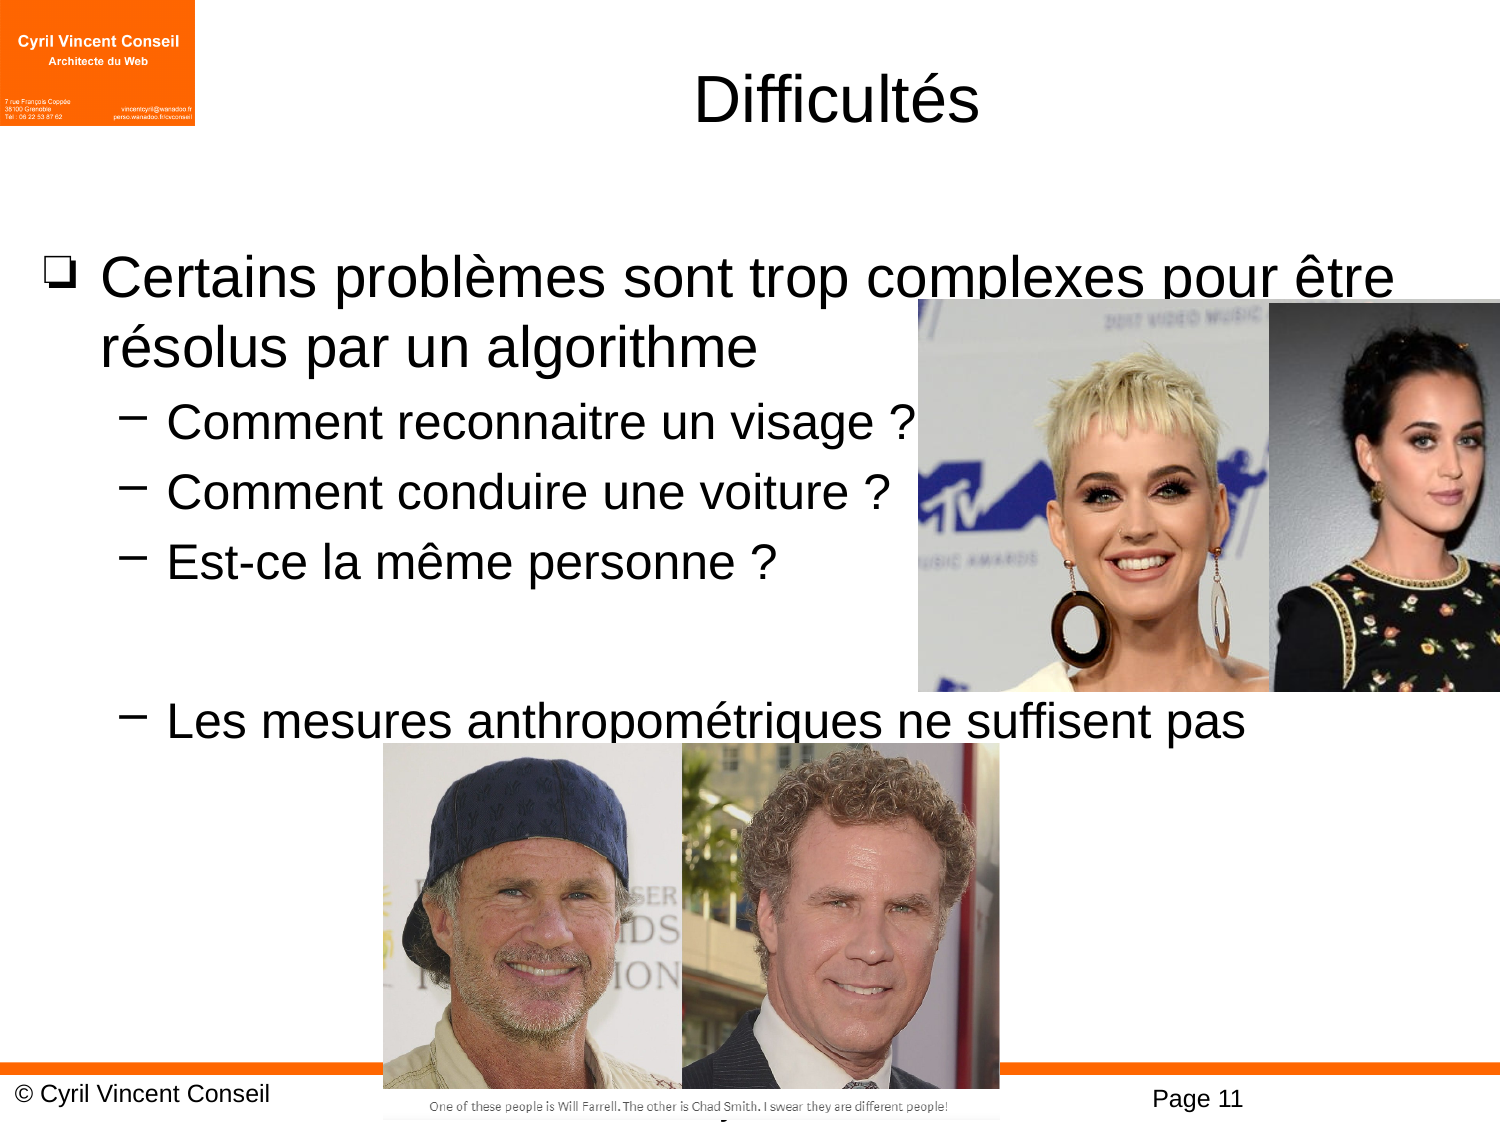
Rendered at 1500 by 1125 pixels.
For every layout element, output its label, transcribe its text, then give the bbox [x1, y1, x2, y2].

picture [917, 298, 1500, 692]
title Difficultés [194, 2, 1480, 190]
picture [383, 742, 1000, 1121]
picture [0, 0, 195, 126]
list Certains problèmes sont trop complexes pour être résolus par un algorithme Comment reconnaitre un visage ? Comment conduire une voiture ? Est-ce la même personne ? Les mesures anthropométriques ne suffisent pas [29, 231, 1468, 1059]
